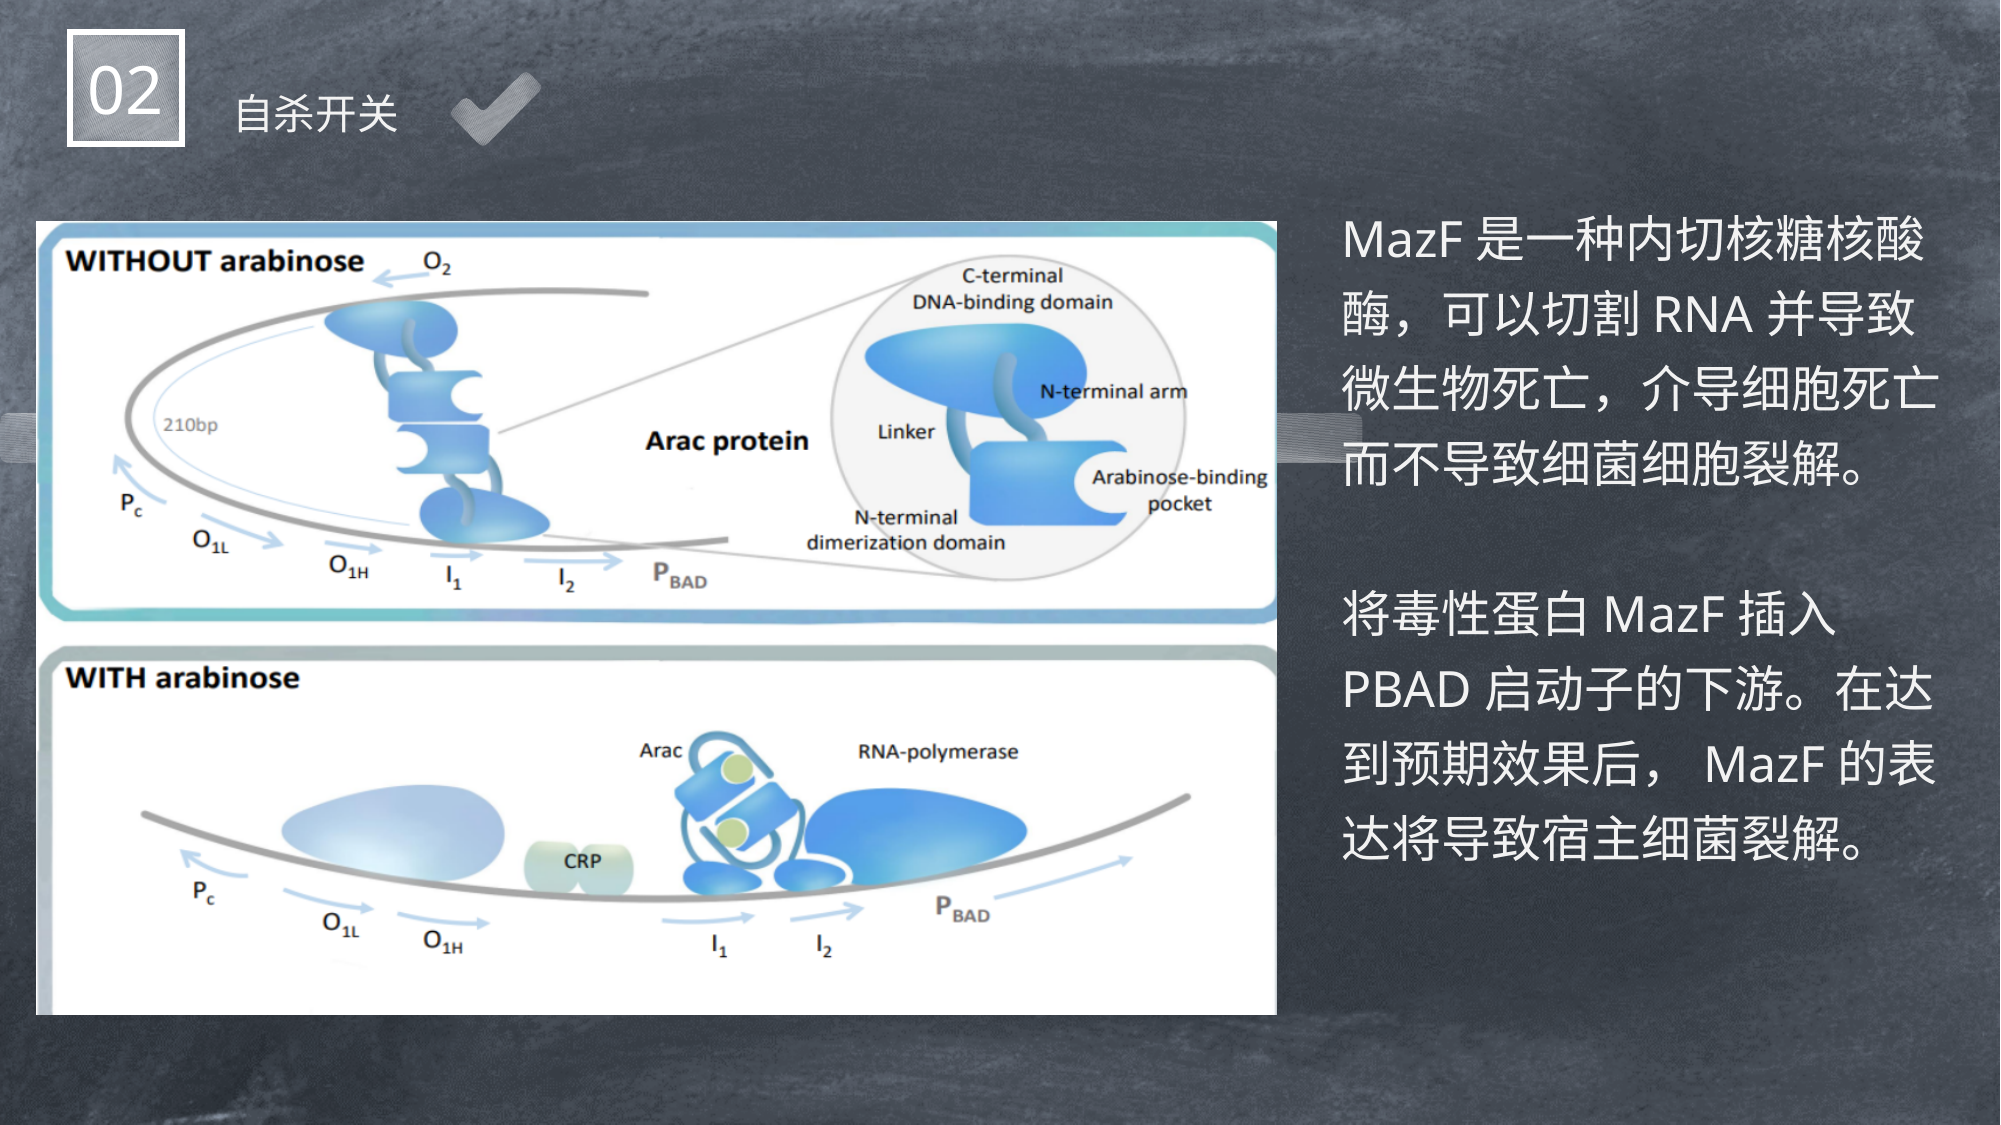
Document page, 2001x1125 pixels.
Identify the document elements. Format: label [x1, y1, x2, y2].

picture [0, 0, 2000, 1125]
text_box [70, 32, 182, 144]
